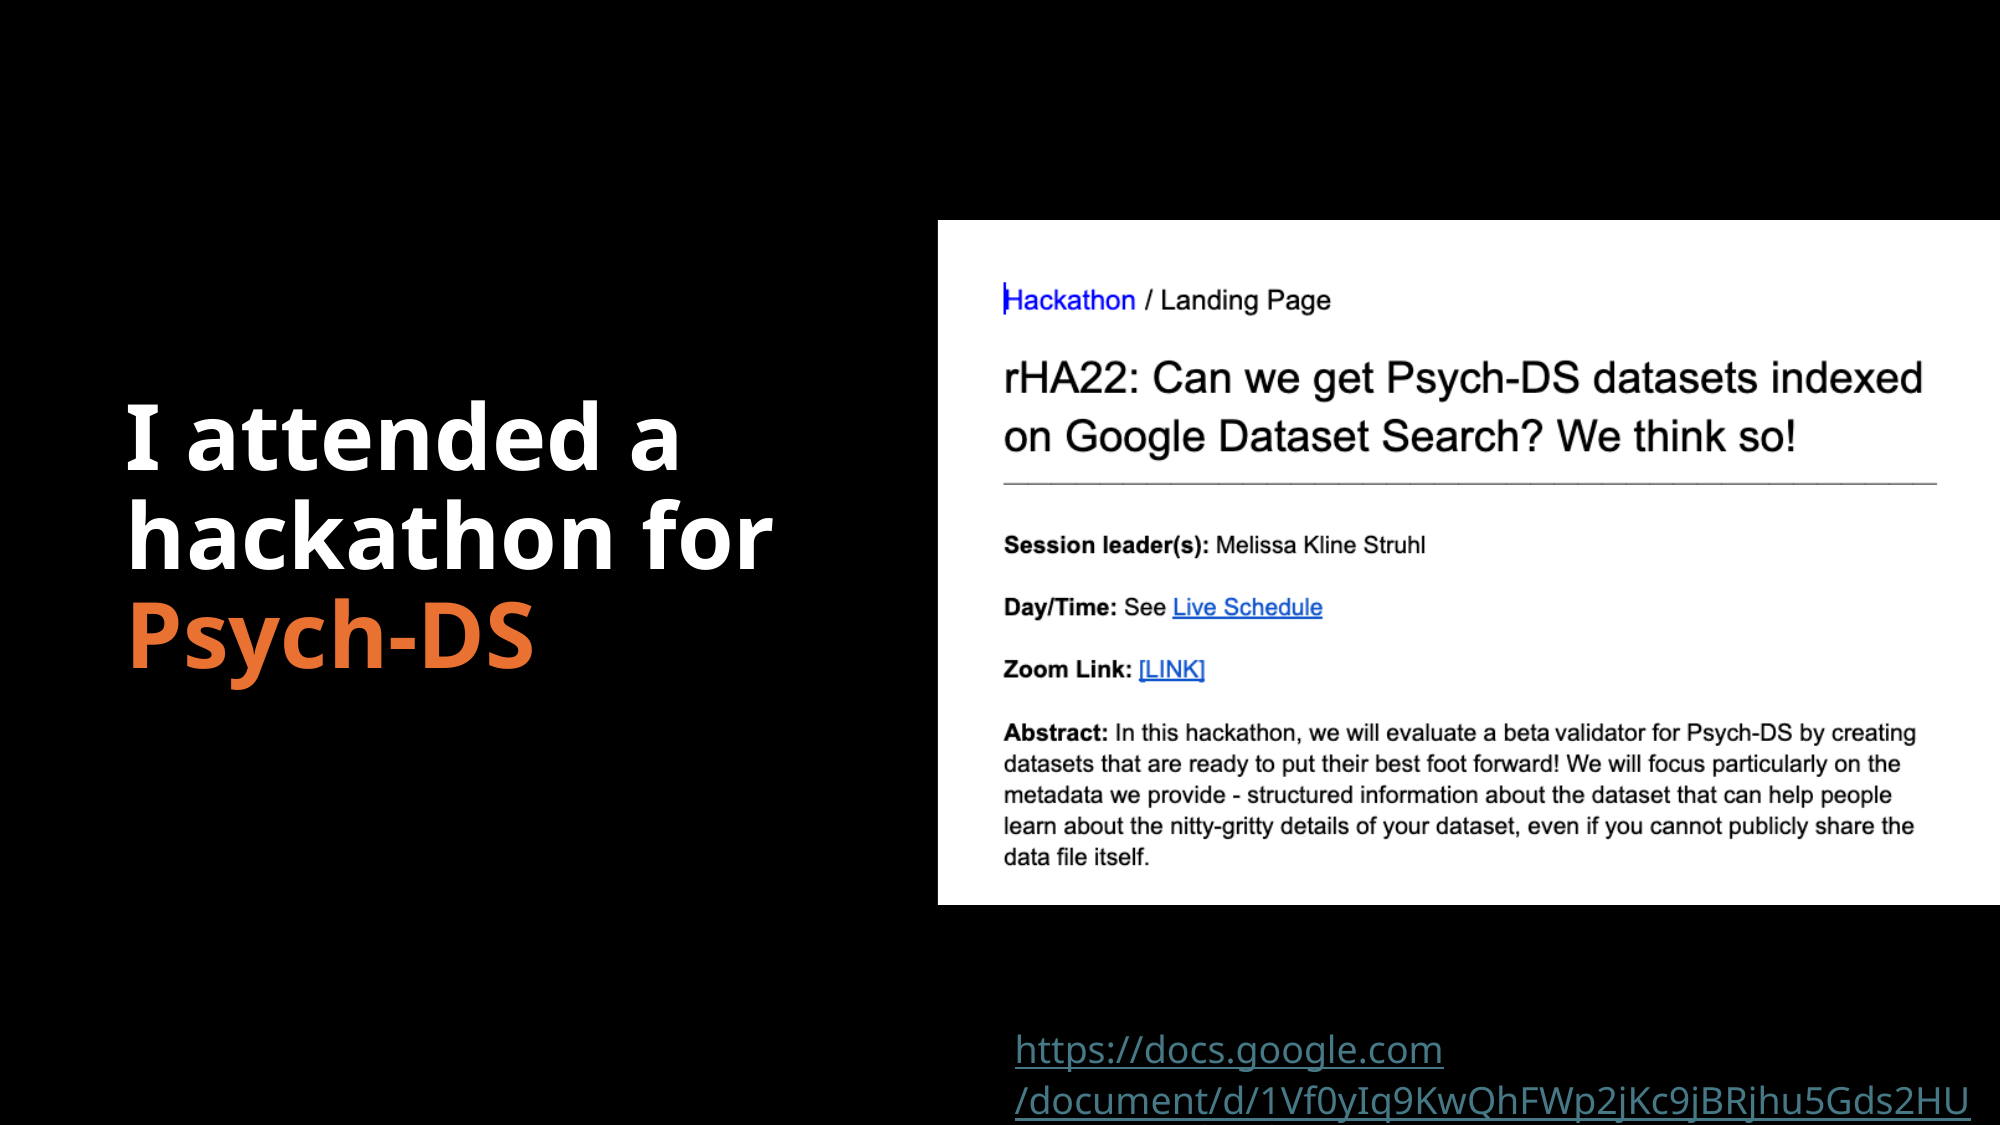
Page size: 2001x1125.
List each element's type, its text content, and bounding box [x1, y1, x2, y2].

picture [937, 219, 2000, 906]
title I attended a hackathon for Psych-DS [110, 242, 831, 837]
text_box https://docs.google.com/document/d/1Vf0yIq9KwQhFWp2jKc9jBRjhu5Gds2HUqmw5rqUGzD8/edit?tab=t.0 [999, 1018, 2000, 1125]
